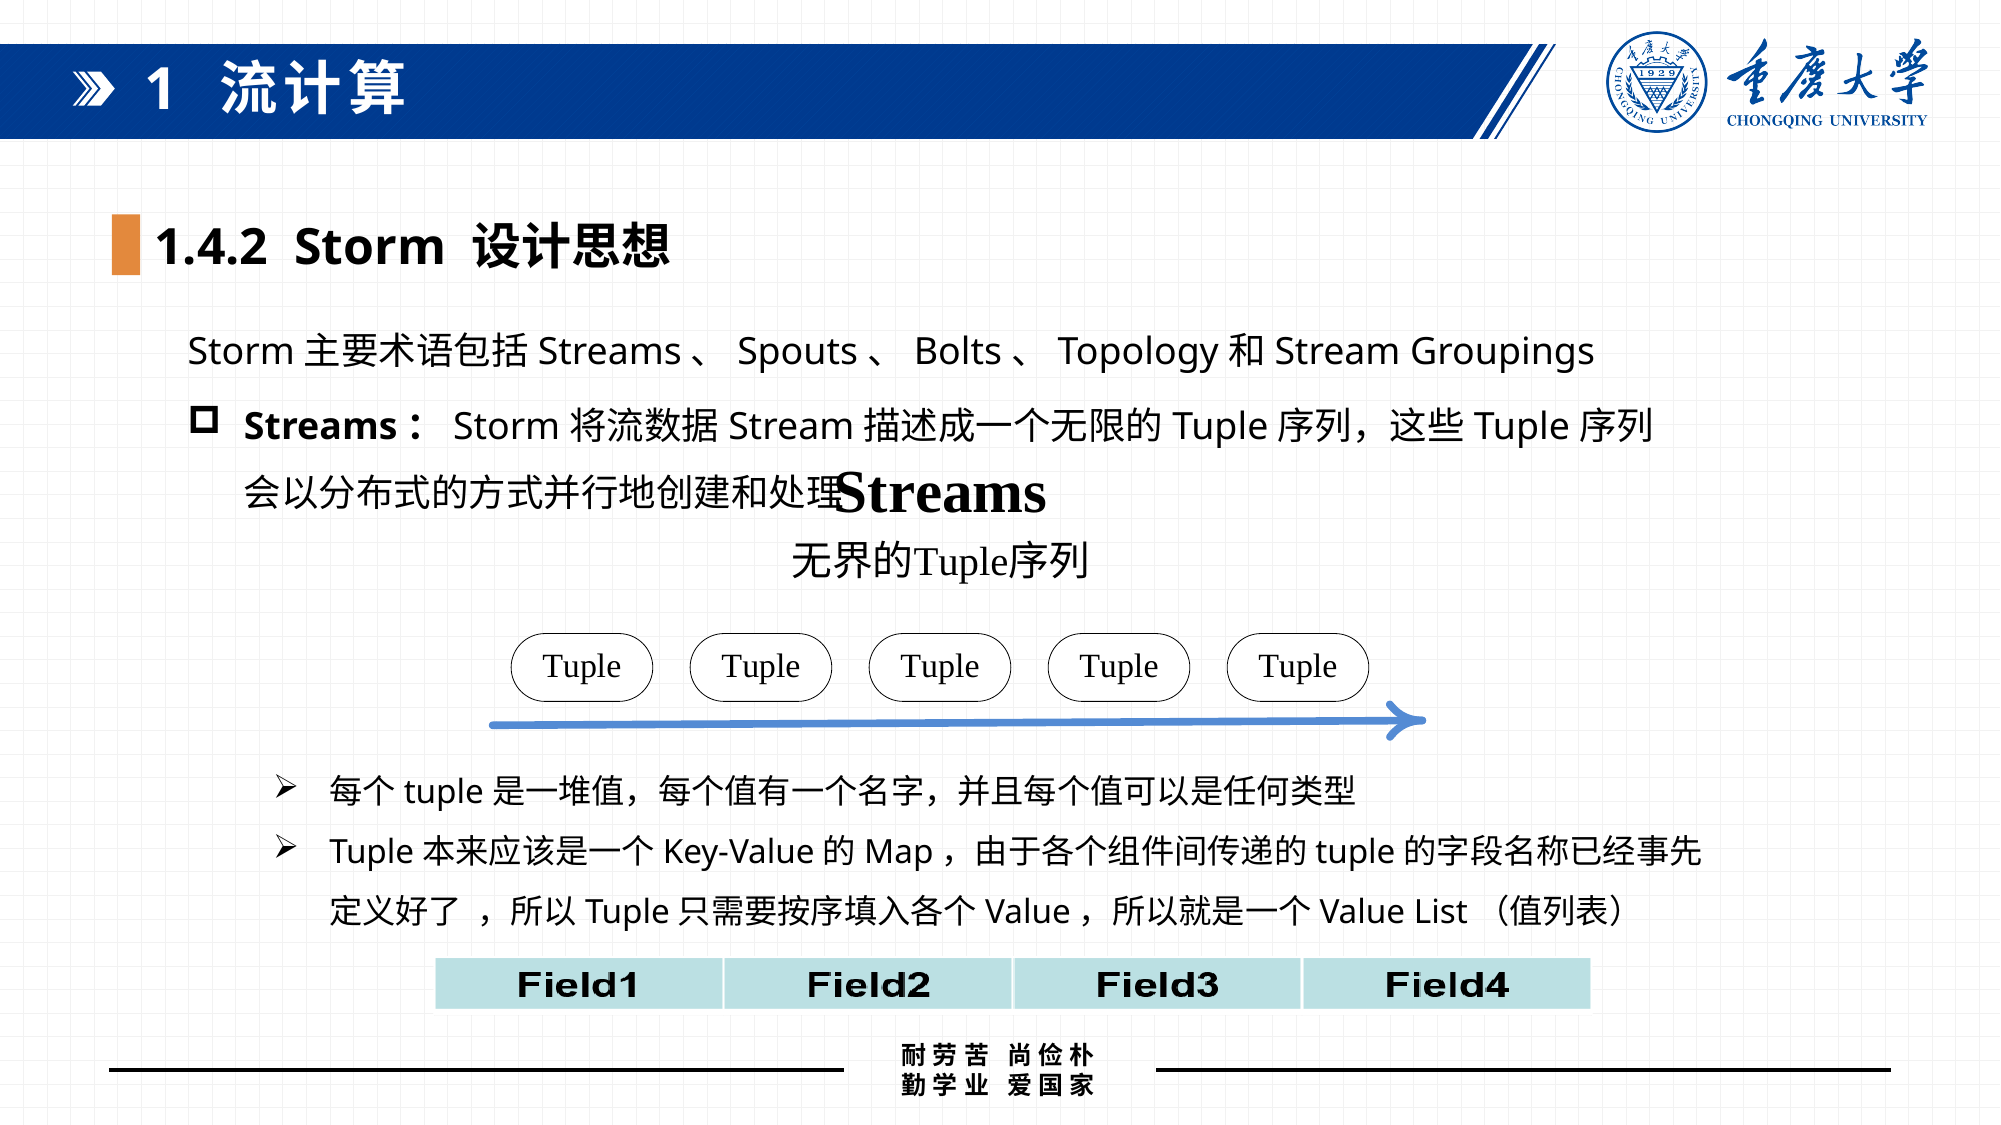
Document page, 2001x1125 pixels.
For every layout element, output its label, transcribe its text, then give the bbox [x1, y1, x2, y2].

picture [452, 453, 1465, 766]
list 1 流计算 [108, 51, 1356, 136]
picture [433, 953, 1597, 1025]
list 1.4.2 Storm 设计思想 [139, 213, 1891, 275]
text_box Storm主要术语包括Streams、Spouts、Bolts、Topology和Stream Groupings Streams：Storm将流数据Stream描述成一个无限的Tuple序列，这些Tuple序列会以分布式的方式并行地创建和处理 [172, 296, 1681, 610]
picture [1606, 31, 1928, 133]
text_box 每个tuple是一堆值，每个值有一个名字，并且每个值可以是任何类型 Tuple本来应该是一个Key-Value的Map，由于各个组件间传递的tuple的字段名称已经事先定义好了 ，所以Tuple只需要按序填入各个Value，所以就是一个Value List（值列表） [108, 743, 1729, 938]
